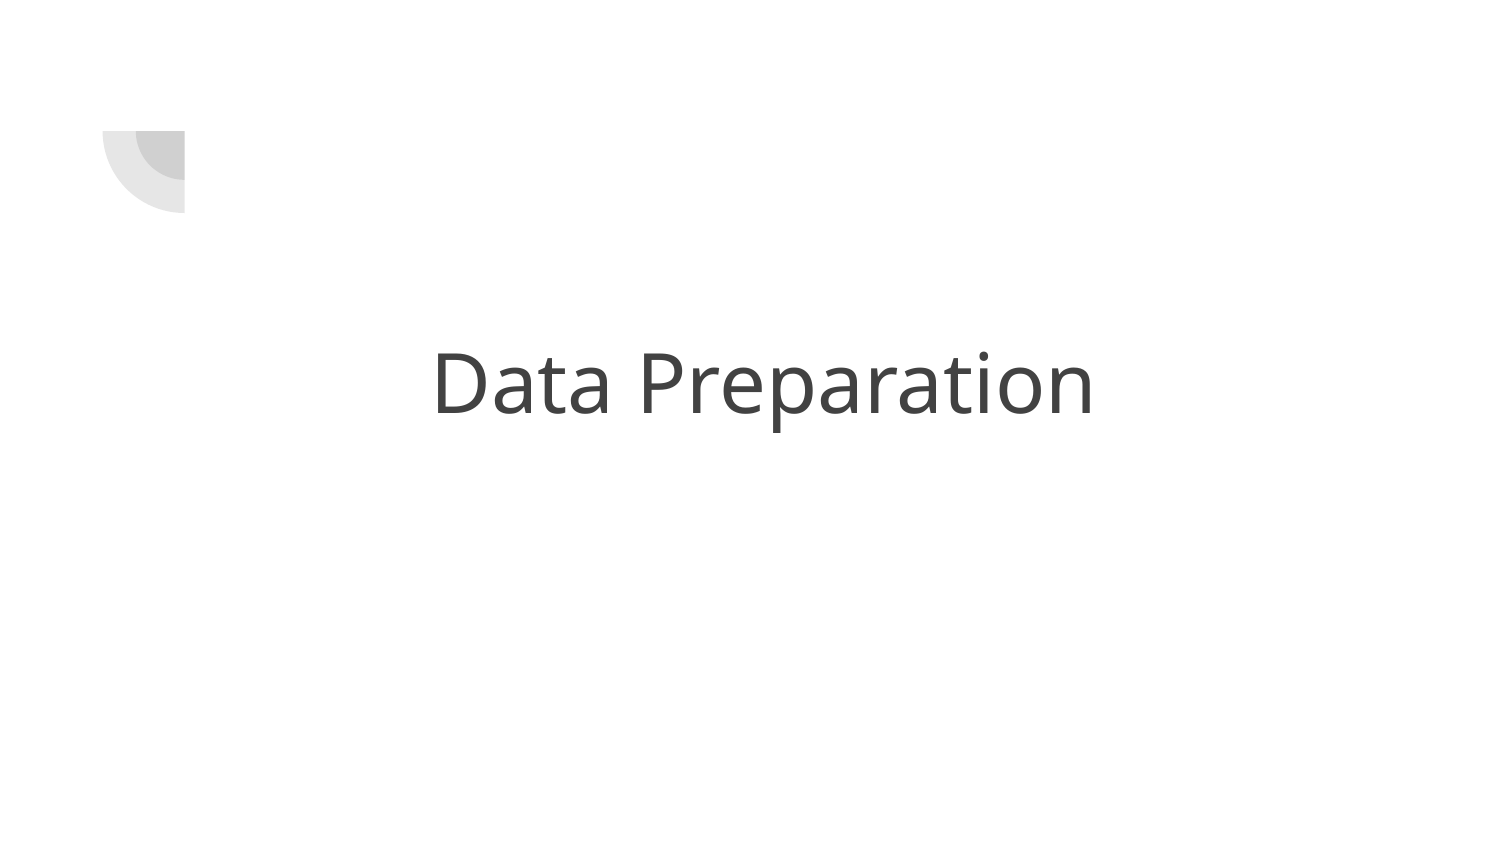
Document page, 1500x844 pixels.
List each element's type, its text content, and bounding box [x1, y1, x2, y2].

title Data Preparation [187, 314, 1341, 479]
